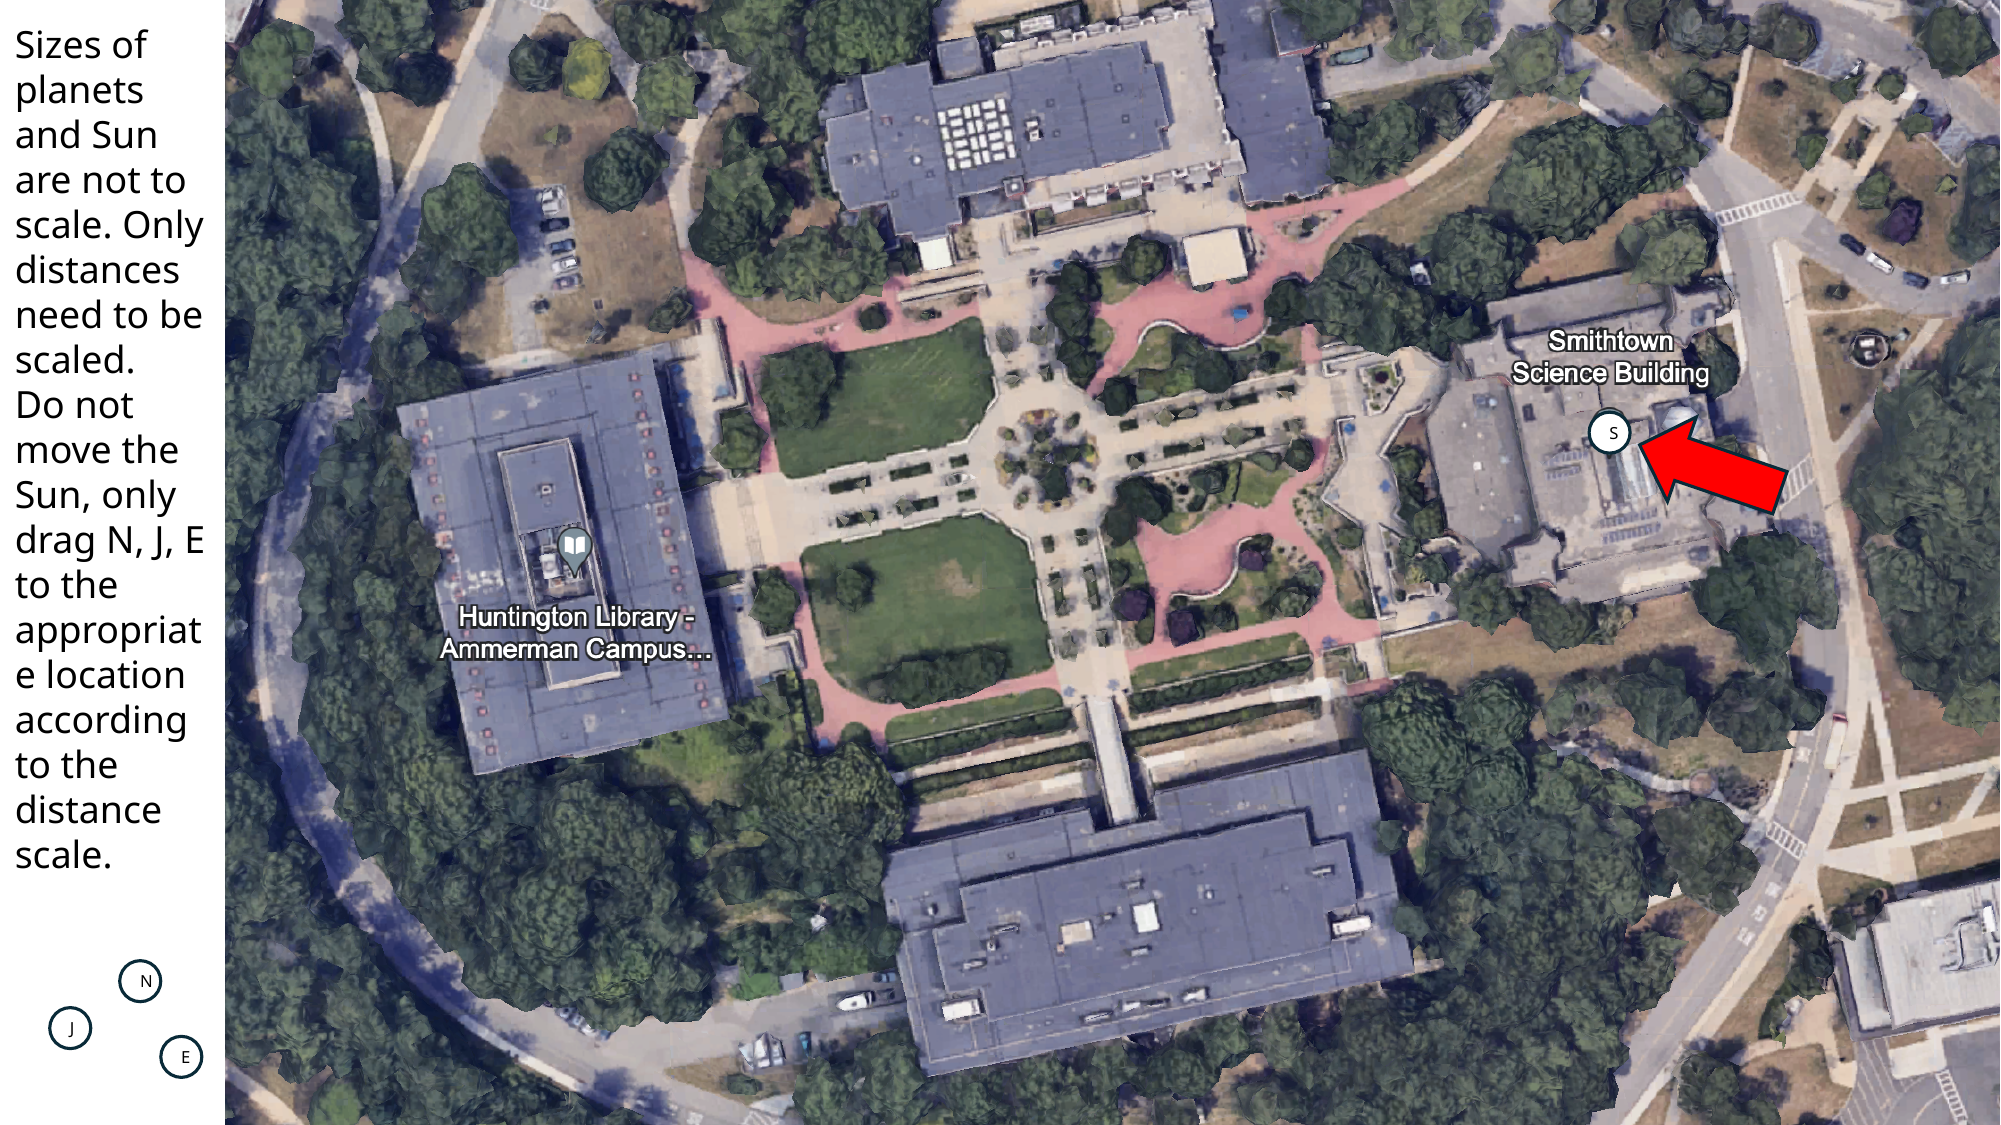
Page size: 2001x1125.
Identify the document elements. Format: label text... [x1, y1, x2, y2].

text_box E [159, 1034, 204, 1079]
text_box Sizes of planets and Sun are not to scale. Only distances need to be scaled. Do not move the Sun, only drag N, J, E to the appropriate location according to the distance scale. [0, 13, 224, 884]
picture [224, 0, 2000, 1125]
text_box N [118, 959, 163, 1004]
text_box J [48, 1006, 93, 1051]
